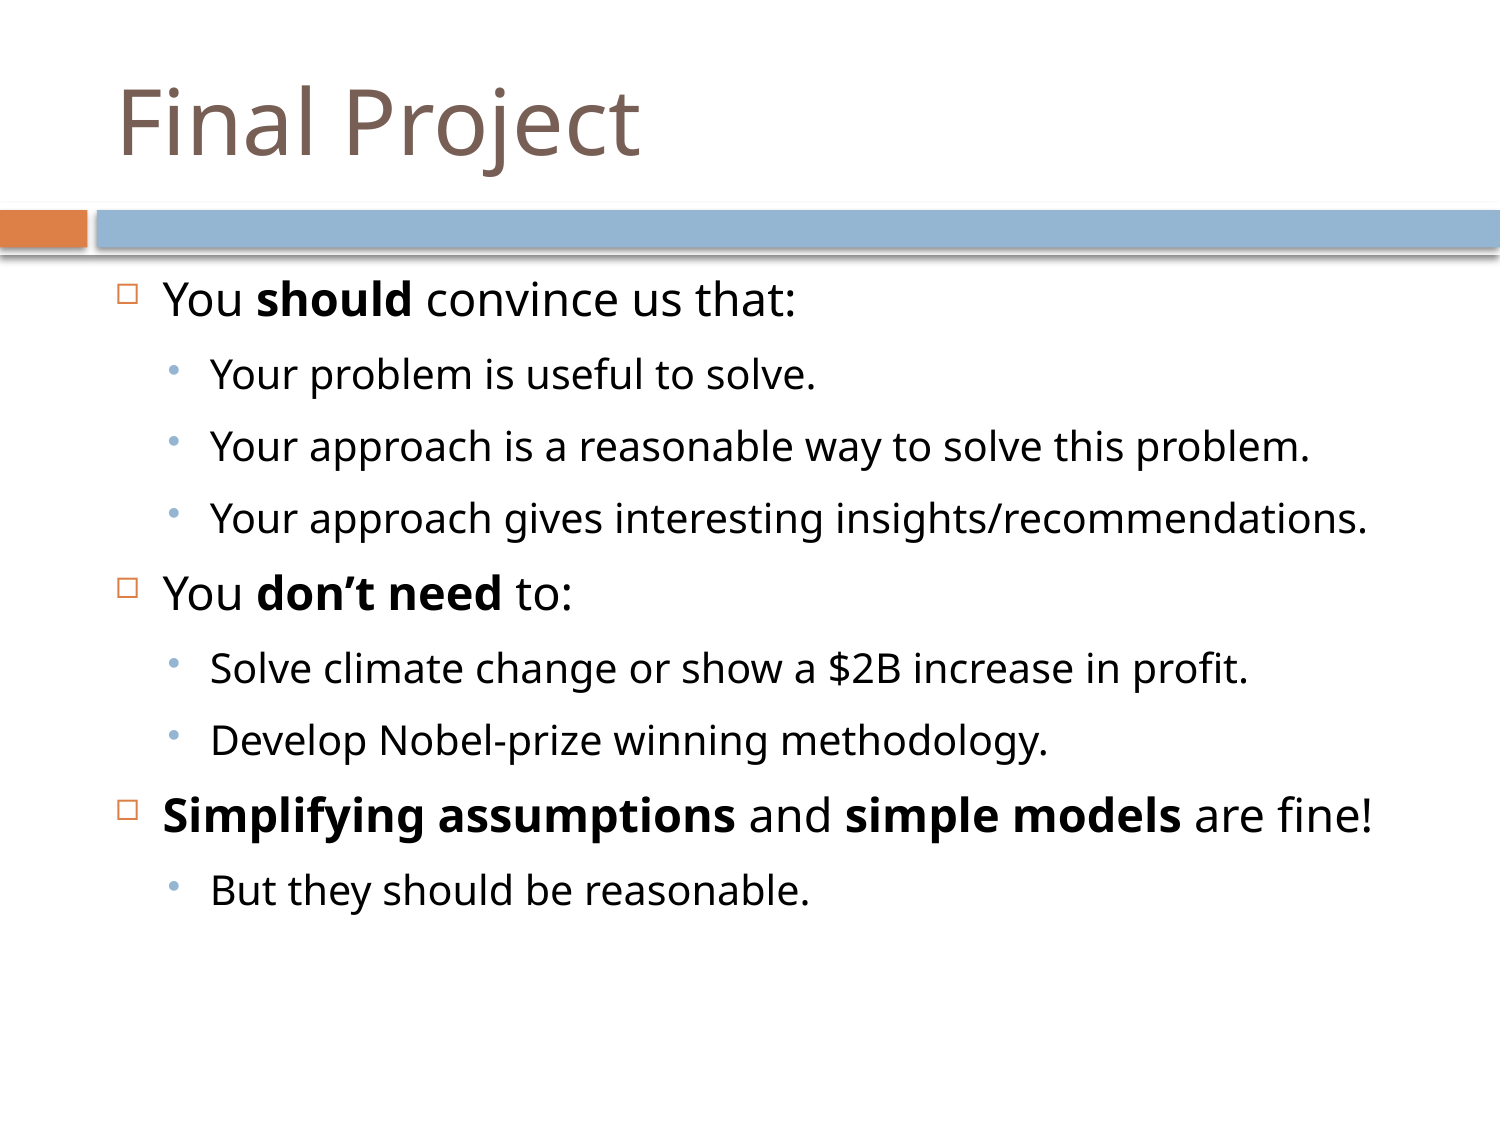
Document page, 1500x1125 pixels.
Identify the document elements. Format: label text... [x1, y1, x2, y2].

title Final Project [100, 37, 1438, 200]
list You should convince us that: Your problem is useful to solve. Your approach is a reasonable way to solve this problem. Your approach gives interesting insights/recommendations. You don’t need to: Solve climate change or show a $2B increase in profit. Develop Nobel-prize winning methodology. Simplifying assumptions and simple models are fine! But they should be reasonable. [100, 262, 1425, 1000]
